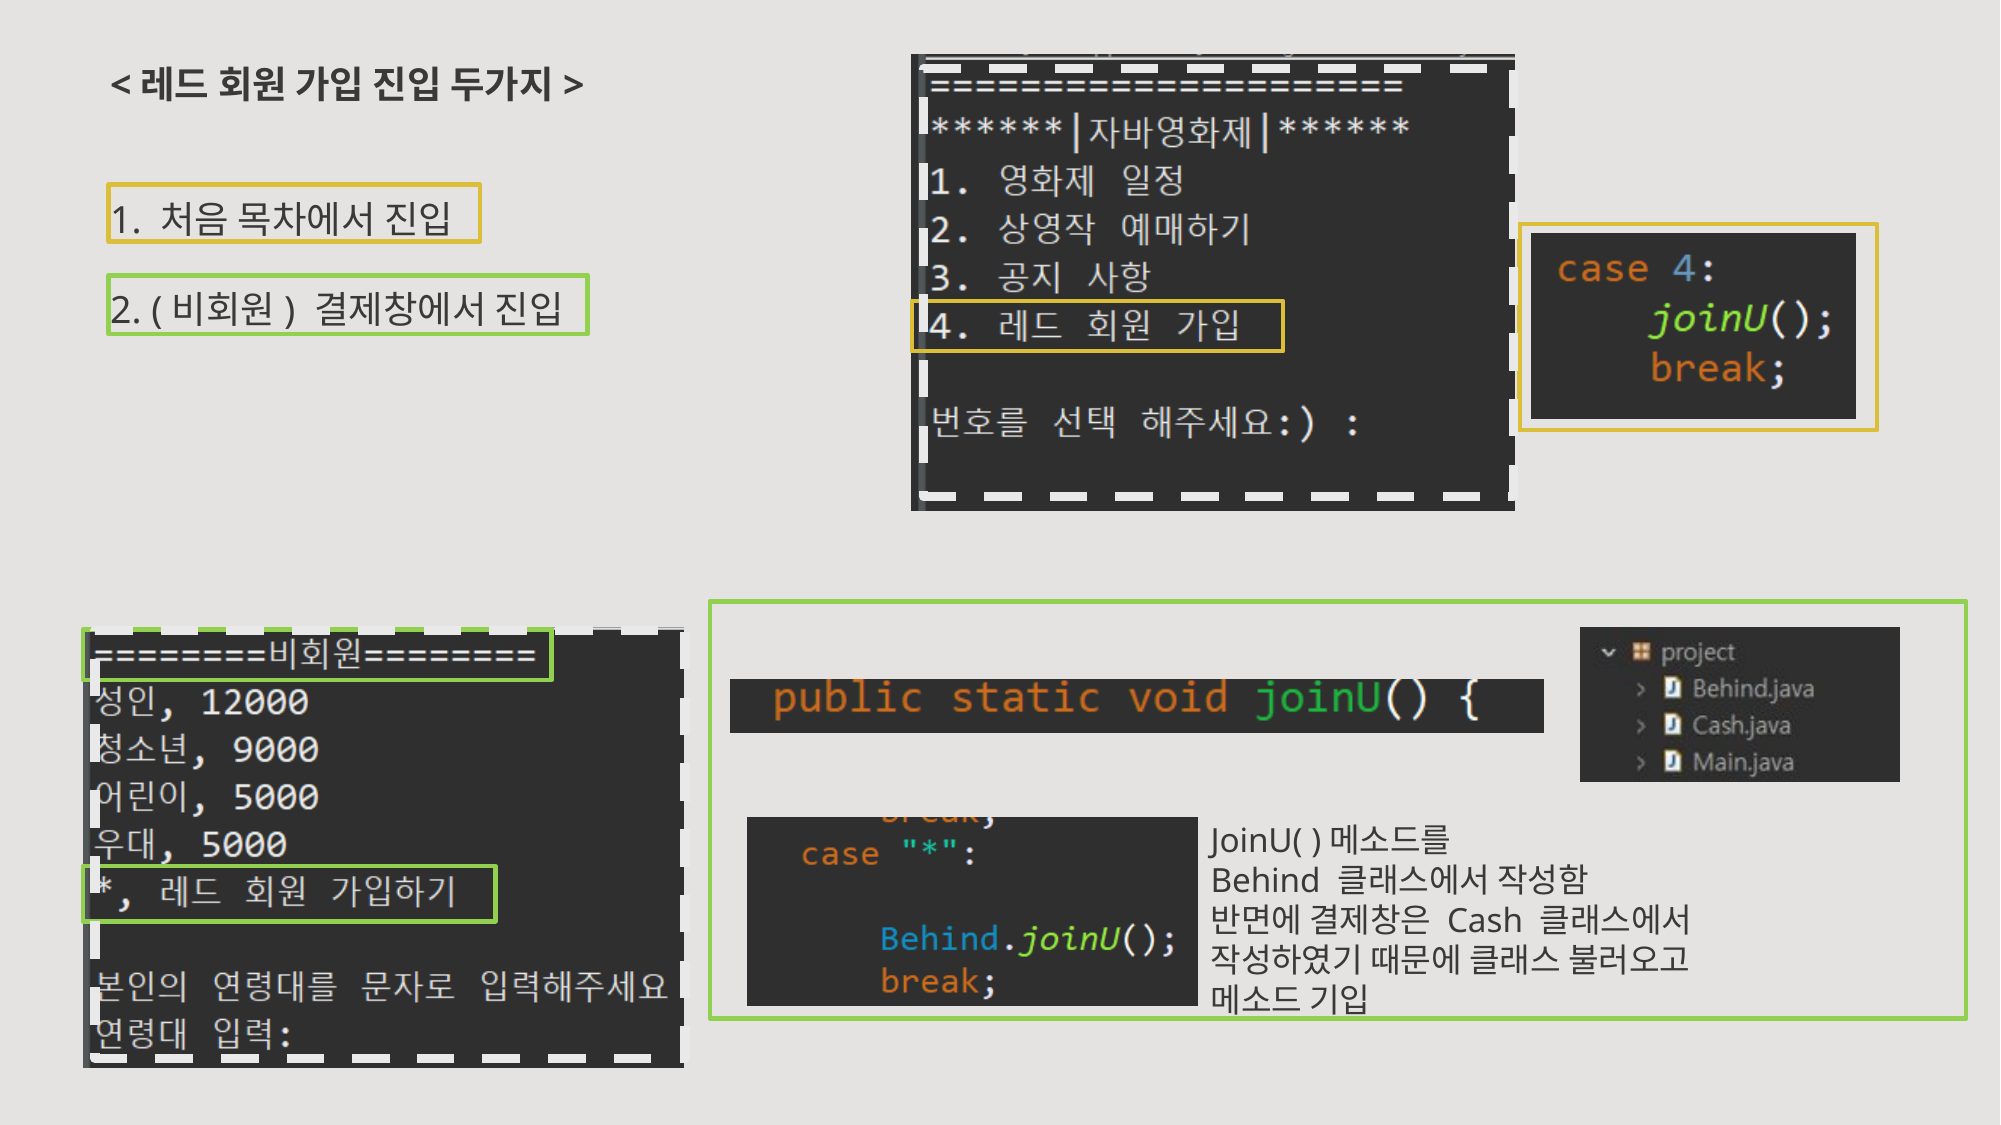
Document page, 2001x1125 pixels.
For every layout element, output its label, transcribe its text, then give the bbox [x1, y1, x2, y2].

picture [911, 54, 1515, 511]
text_box JoinU( )메소드를 Behind 클래스에서 작성함 반면에 결제창은 Cash 클래스에서 작성하였기 때문에 클래스 불러오고 메소드 기입 [1195, 811, 1967, 1027]
picture [1530, 232, 1857, 420]
picture [747, 817, 1198, 1007]
picture [730, 679, 1545, 733]
picture [82, 627, 684, 1068]
text_box [708, 599, 1968, 1021]
text_box [1519, 222, 1879, 432]
picture [1580, 627, 1900, 782]
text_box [95, 53, 711, 340]
